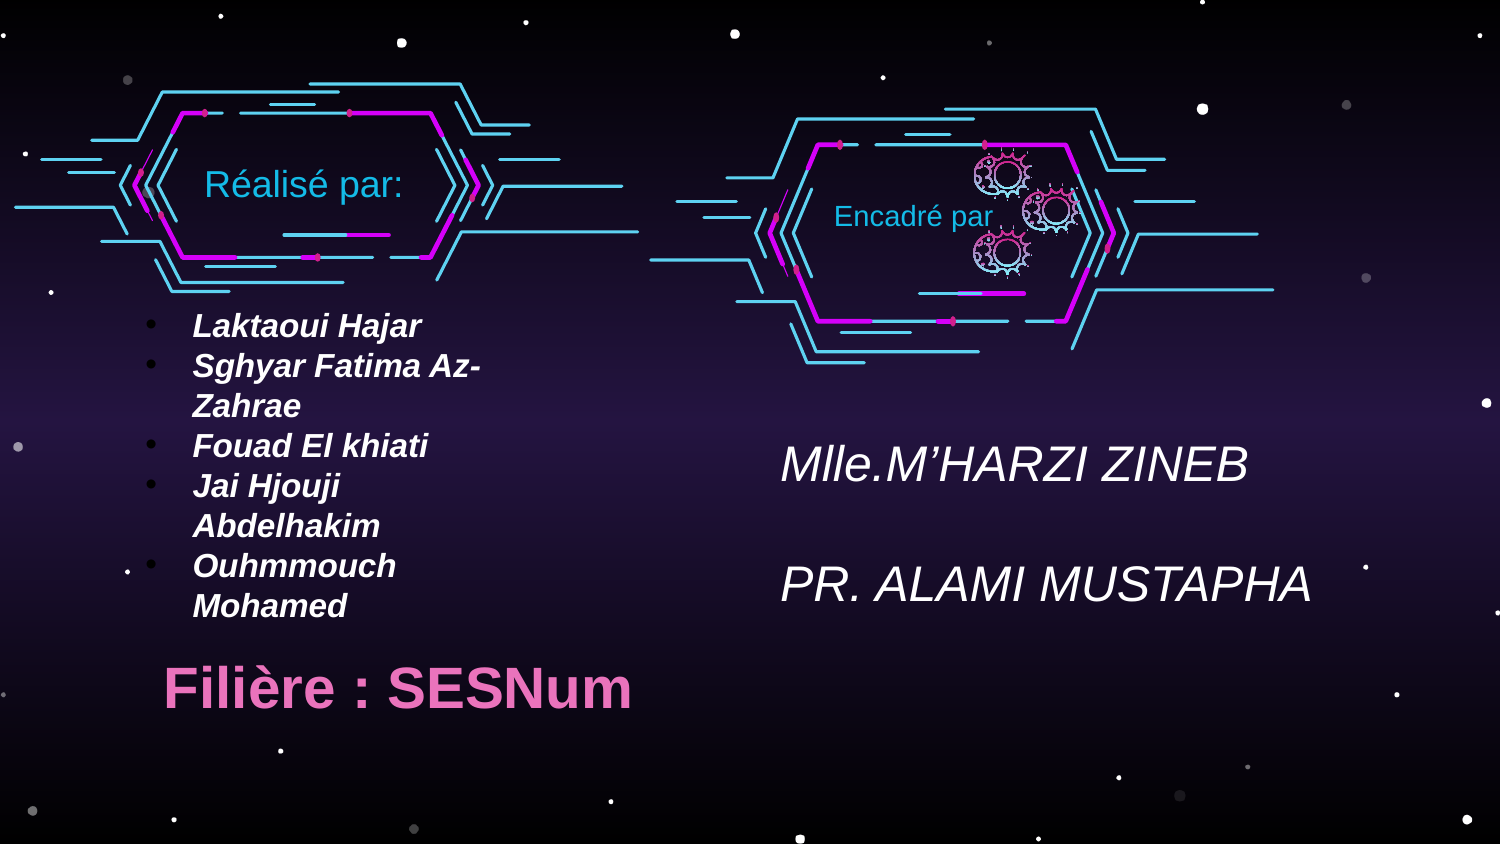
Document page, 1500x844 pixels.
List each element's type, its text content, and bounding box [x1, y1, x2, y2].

picture [0, 0, 1500, 844]
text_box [650, 108, 1274, 363]
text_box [973, 224, 1033, 279]
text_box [1022, 182, 1082, 237]
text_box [15, 83, 638, 292]
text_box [973, 146, 1033, 201]
text_box Laktaoui Hajar Sghyar Fatima Az-Zahrae Fouad El khiati Jai Hjouji Abdelhakim Ouhmmouch Mohamed [130, 299, 523, 667]
text_box Mlle.M’HARZI ZINEB PR. ALAMI MUSTAPHA [765, 423, 1345, 619]
text_box Filière : SESNum [140, 643, 727, 763]
